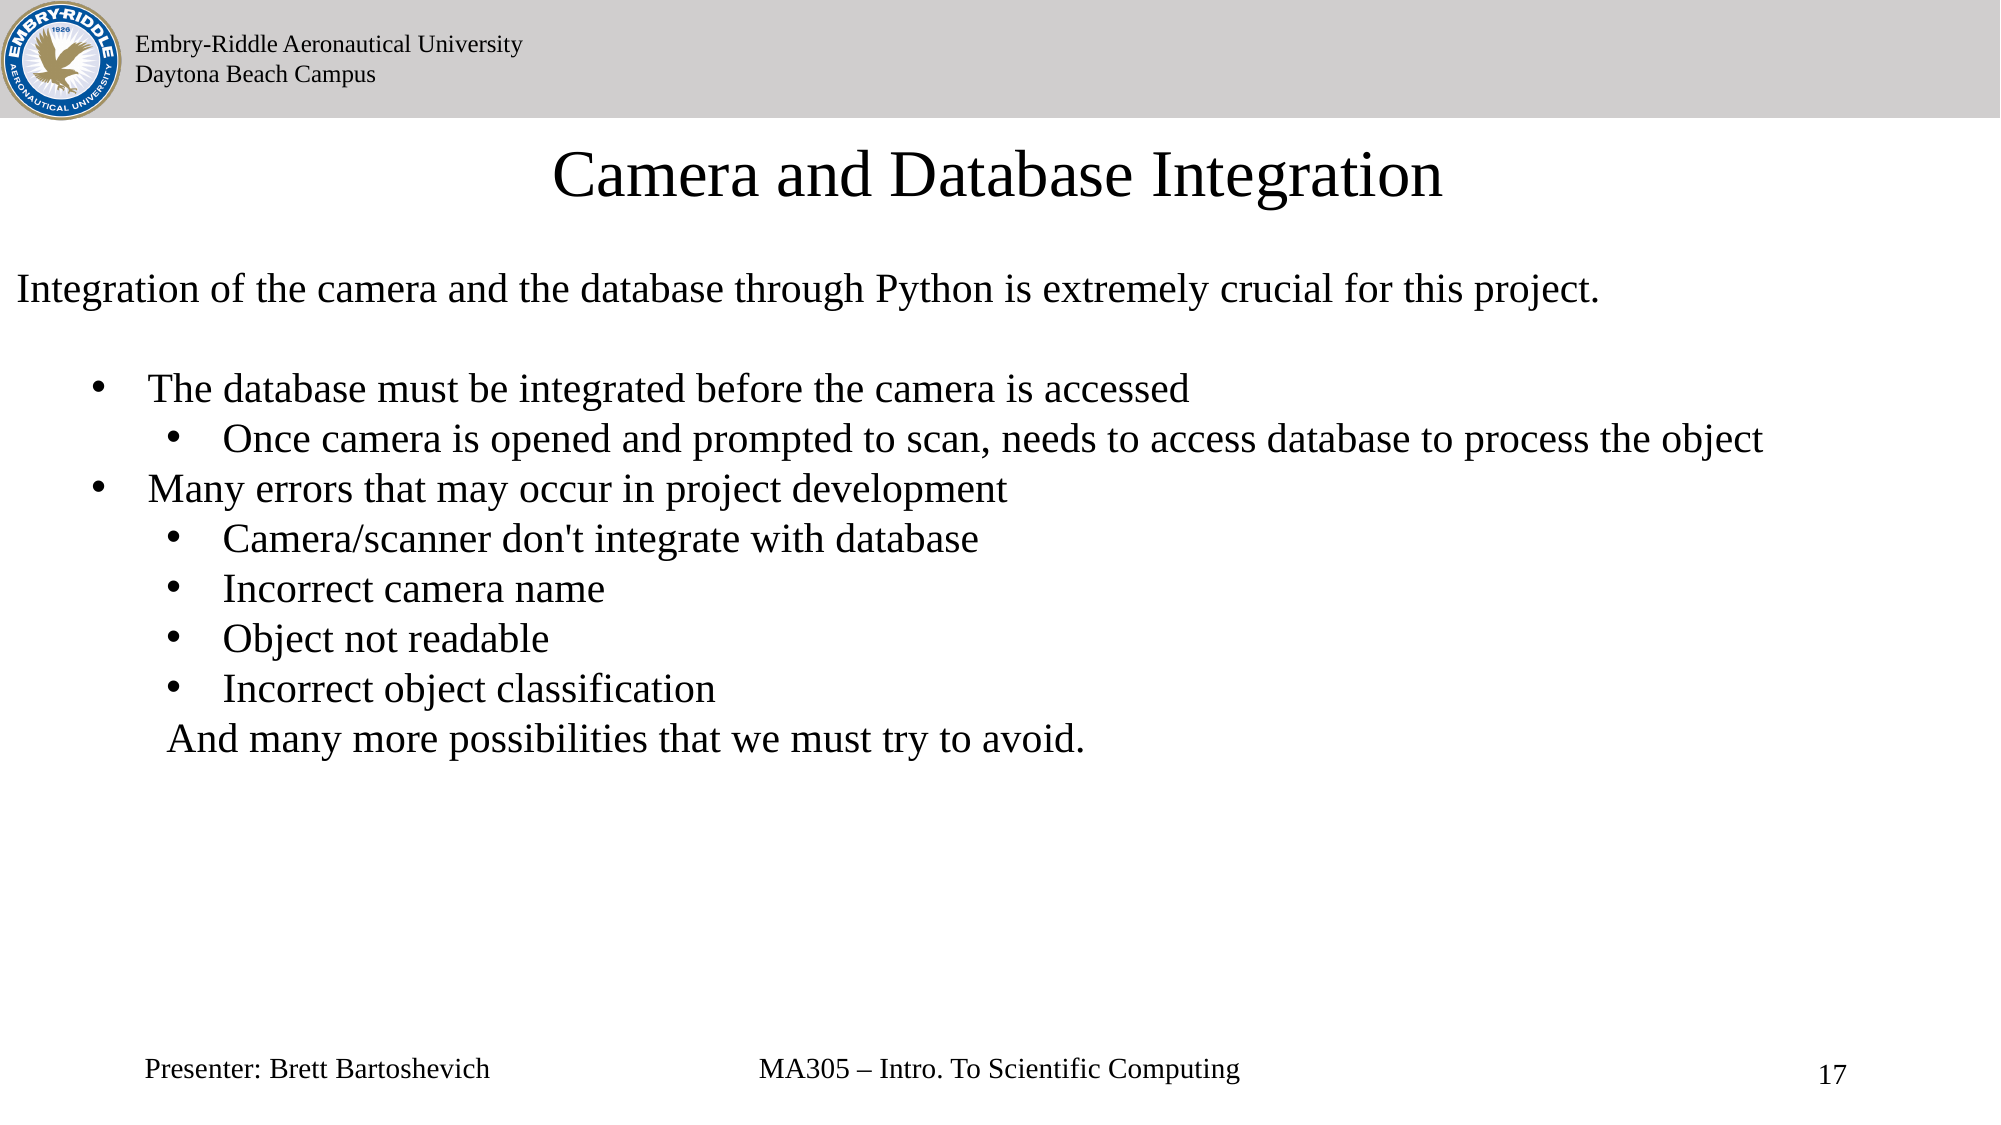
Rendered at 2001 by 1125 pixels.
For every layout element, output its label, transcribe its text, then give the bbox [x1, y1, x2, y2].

text_box Integration of the camera and the database through Python is extremely crucial for this project. The database must be integrated before the camera is accessed Once camera is opened and prompted to scan, needs to access database to process the object Many errors that may occur in project development Camera/scanner don't integrate with database Incorrect camera name Object not readable Incorrect object classification And many more possibilities that we must try to avoid. [1, 253, 2000, 769]
slide_number 17 [1412, 1042, 1863, 1103]
text_box Embry-Riddle Aeronautical University Daytona Beach Campus [122, 20, 571, 96]
text_box Camera and Database Integration [499, 122, 1499, 218]
picture [0, 0, 122, 122]
text_box MA305 – Intro. To Scientific Computing [740, 1042, 1260, 1093]
text_box Presenter: Brett Bartoshevich [129, 1042, 580, 1093]
text_box [122, 0, 2000, 118]
